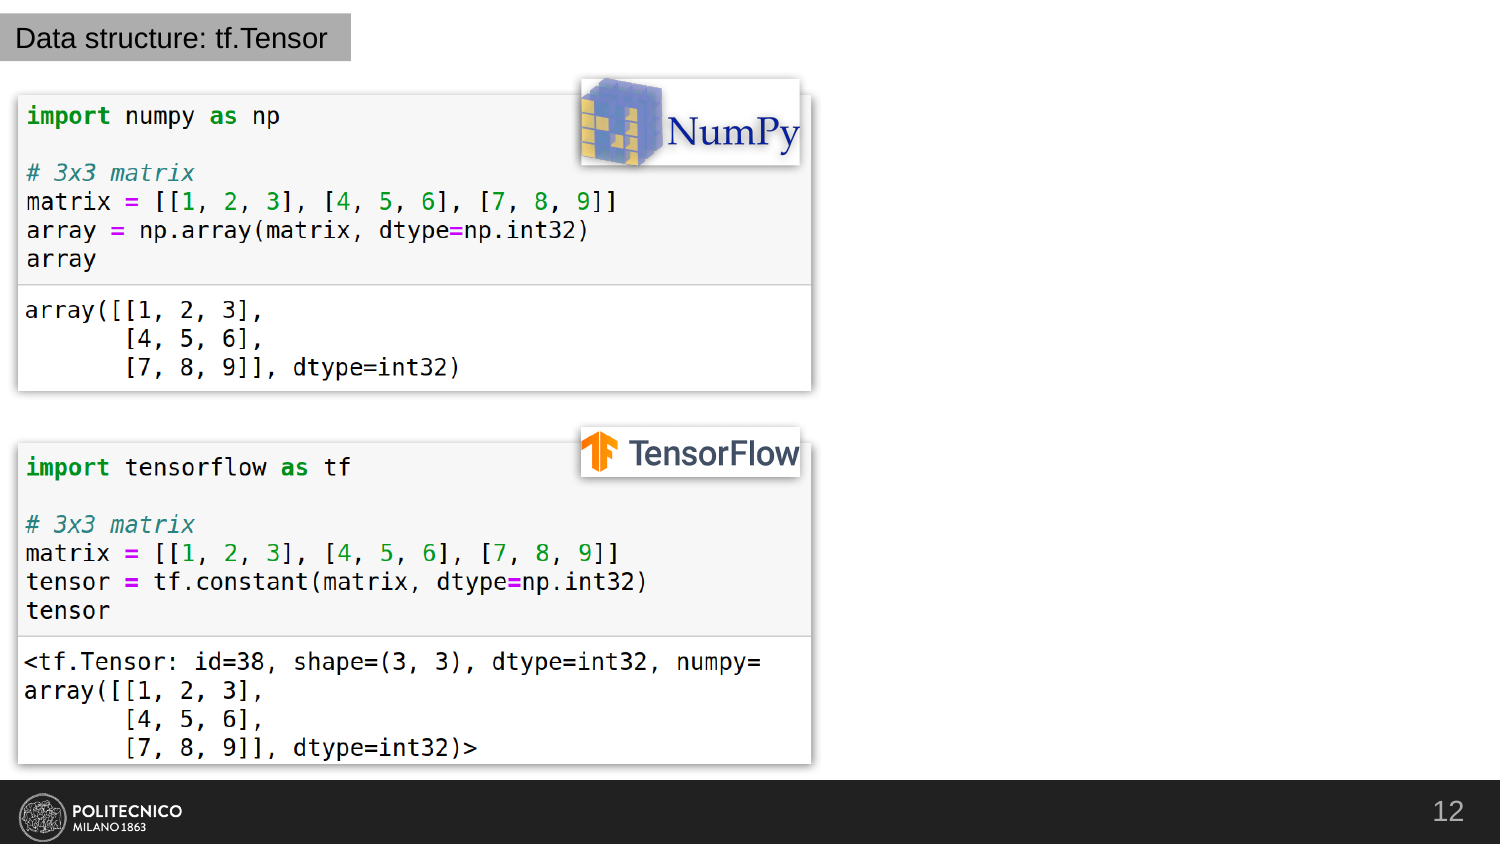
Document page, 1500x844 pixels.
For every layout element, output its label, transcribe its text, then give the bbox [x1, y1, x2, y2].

picture [17, 427, 812, 765]
picture [17, 95, 812, 391]
slide_number ‹#› [1389, 777, 1480, 842]
picture [17, 793, 182, 842]
text_box [0, 780, 1500, 844]
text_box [580, 78, 800, 166]
text_box Data structure: tf.Tensor [0, 13, 351, 62]
